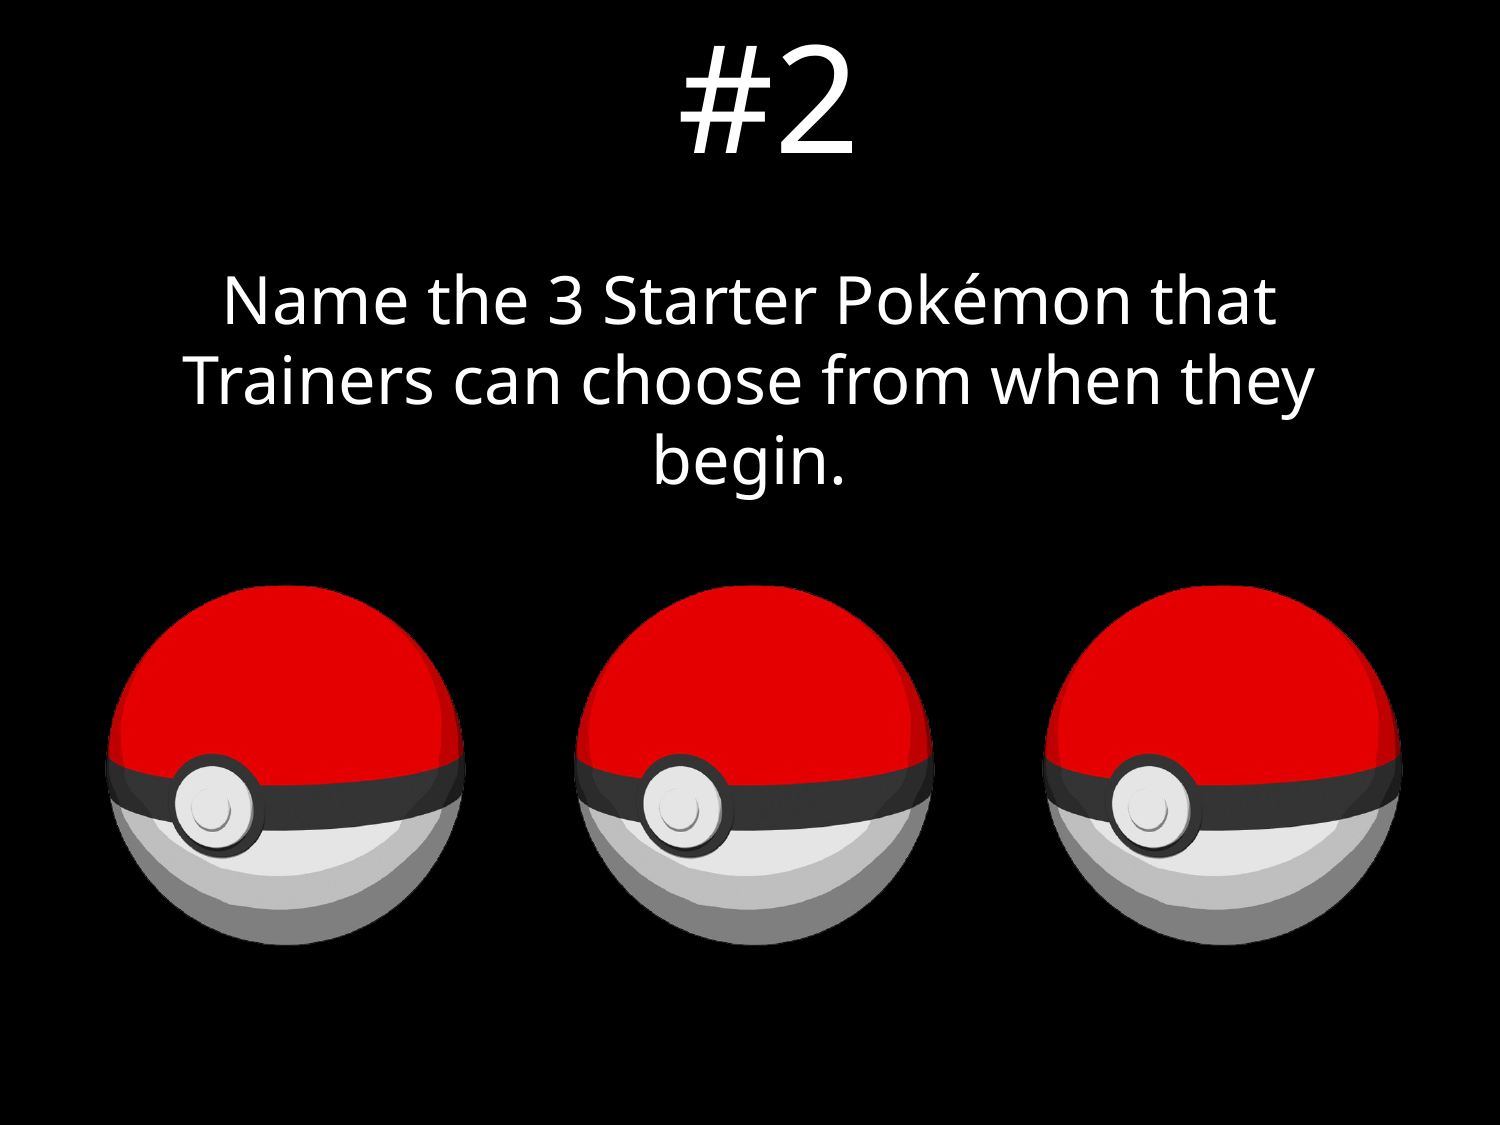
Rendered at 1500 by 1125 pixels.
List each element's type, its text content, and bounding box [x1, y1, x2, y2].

picture [74, 562, 488, 976]
picture [543, 562, 957, 976]
picture [1012, 562, 1426, 976]
text_box #2 [624, 0, 913, 188]
text_box Name the 3 Starter Pokémon that Trainers can choose from when they begin. [74, 249, 1425, 1025]
